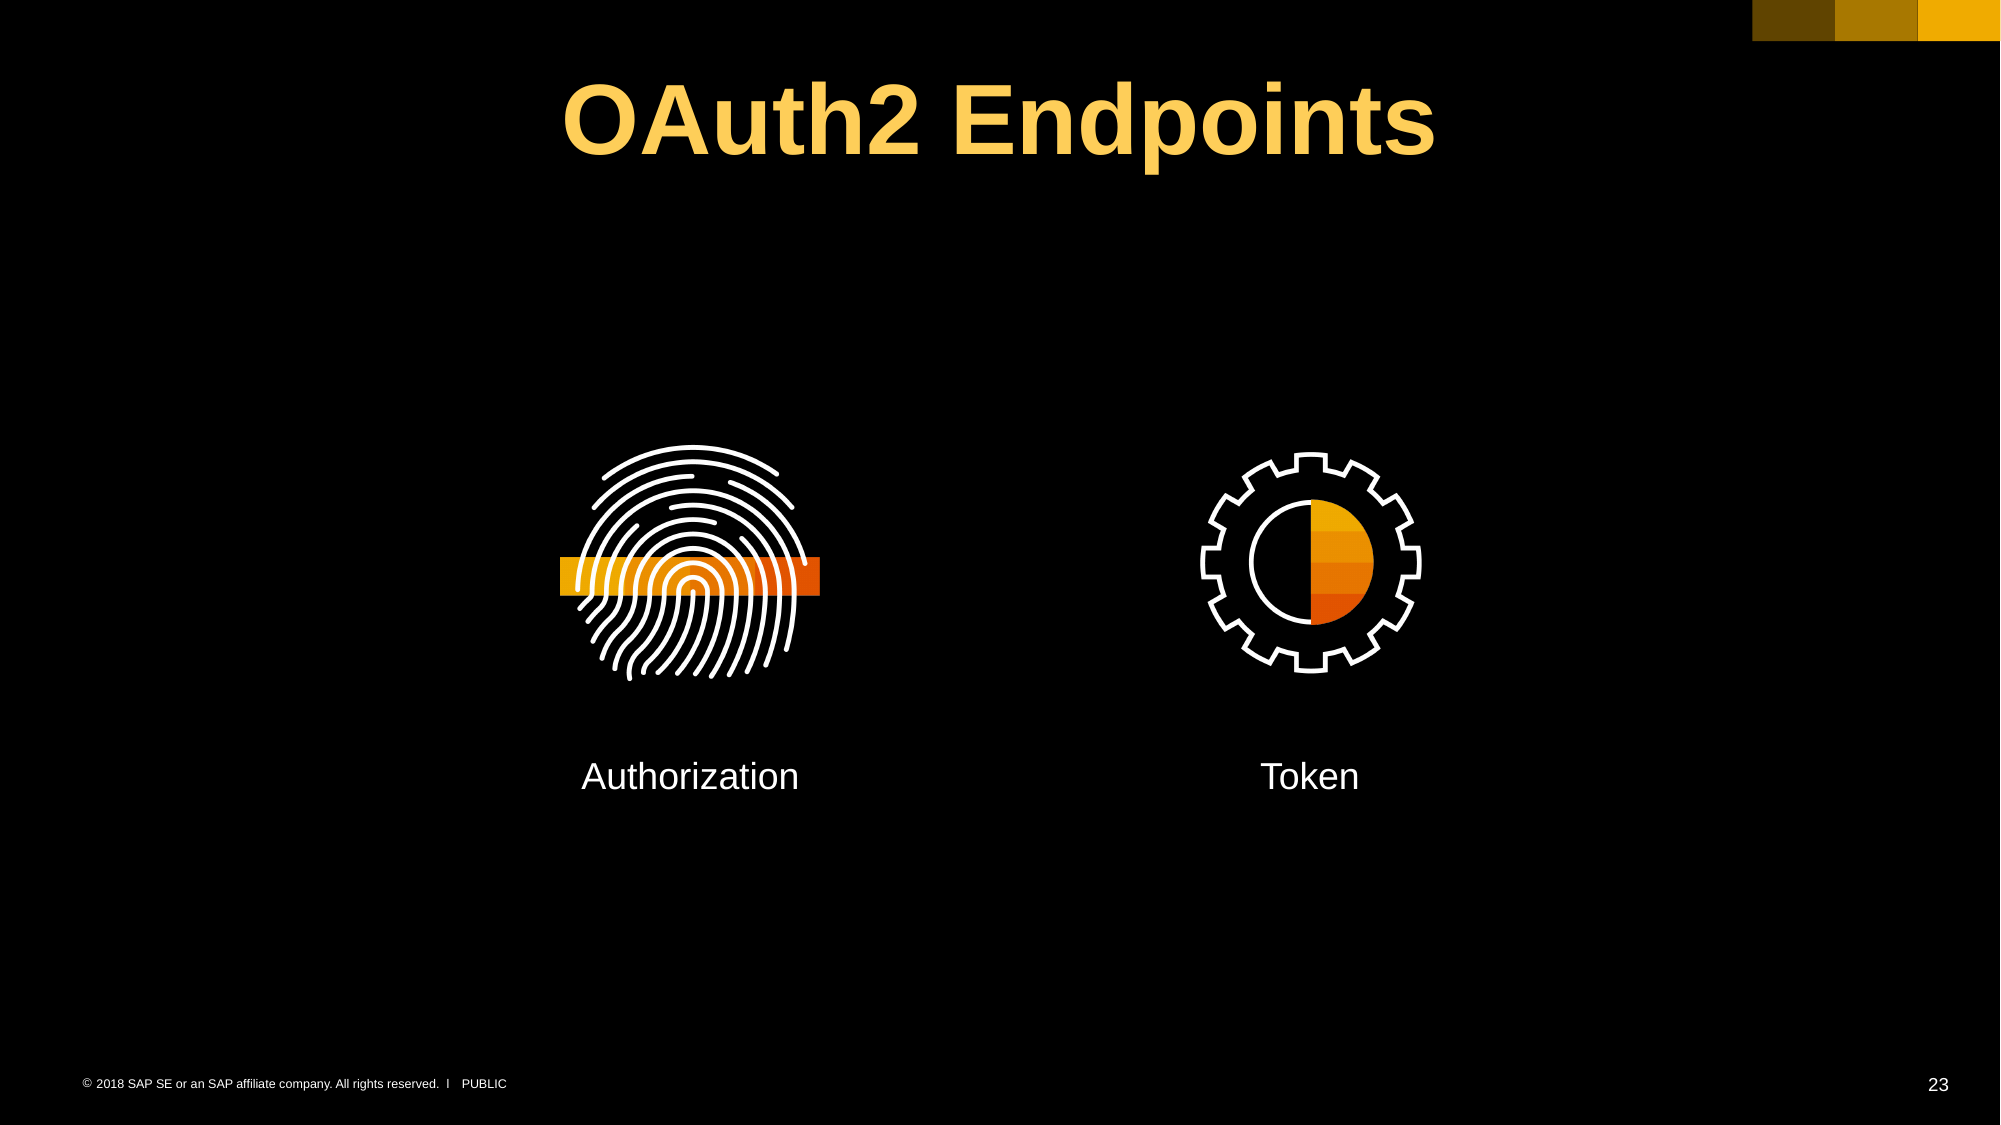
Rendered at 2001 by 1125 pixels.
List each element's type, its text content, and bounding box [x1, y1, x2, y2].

picture [546, 418, 835, 707]
text_box Token [1259, 752, 1360, 798]
picture [1165, 418, 1455, 707]
text_box Authorization [581, 752, 800, 798]
text_box OAuth2 Endpoints [0, 46, 2001, 182]
